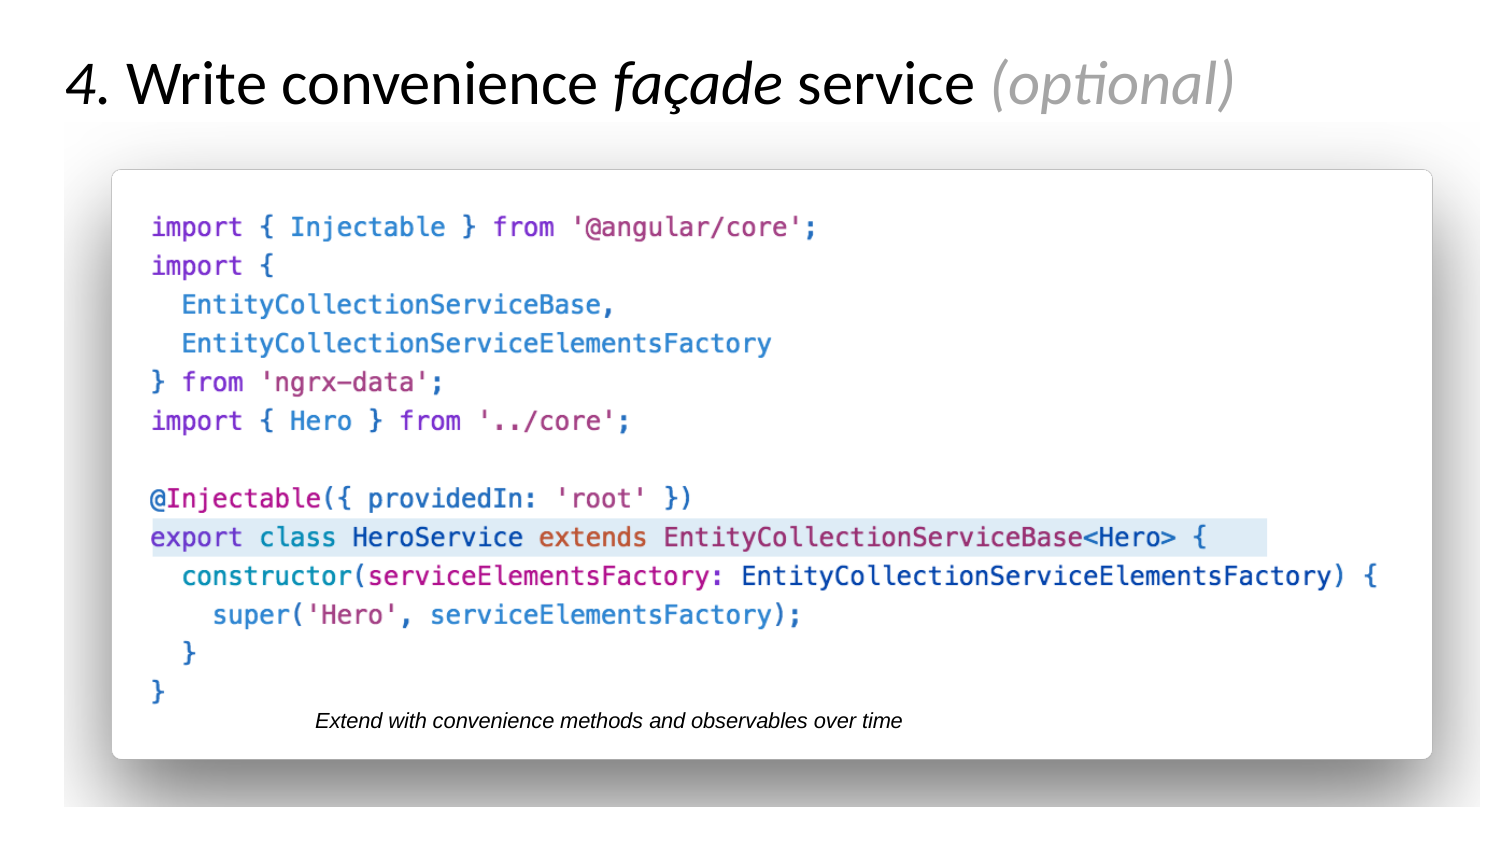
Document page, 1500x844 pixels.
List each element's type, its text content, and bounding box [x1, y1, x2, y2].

text_box 4. Write convenience façade service (optional) [64, 19, 1500, 123]
picture [64, 122, 1480, 807]
